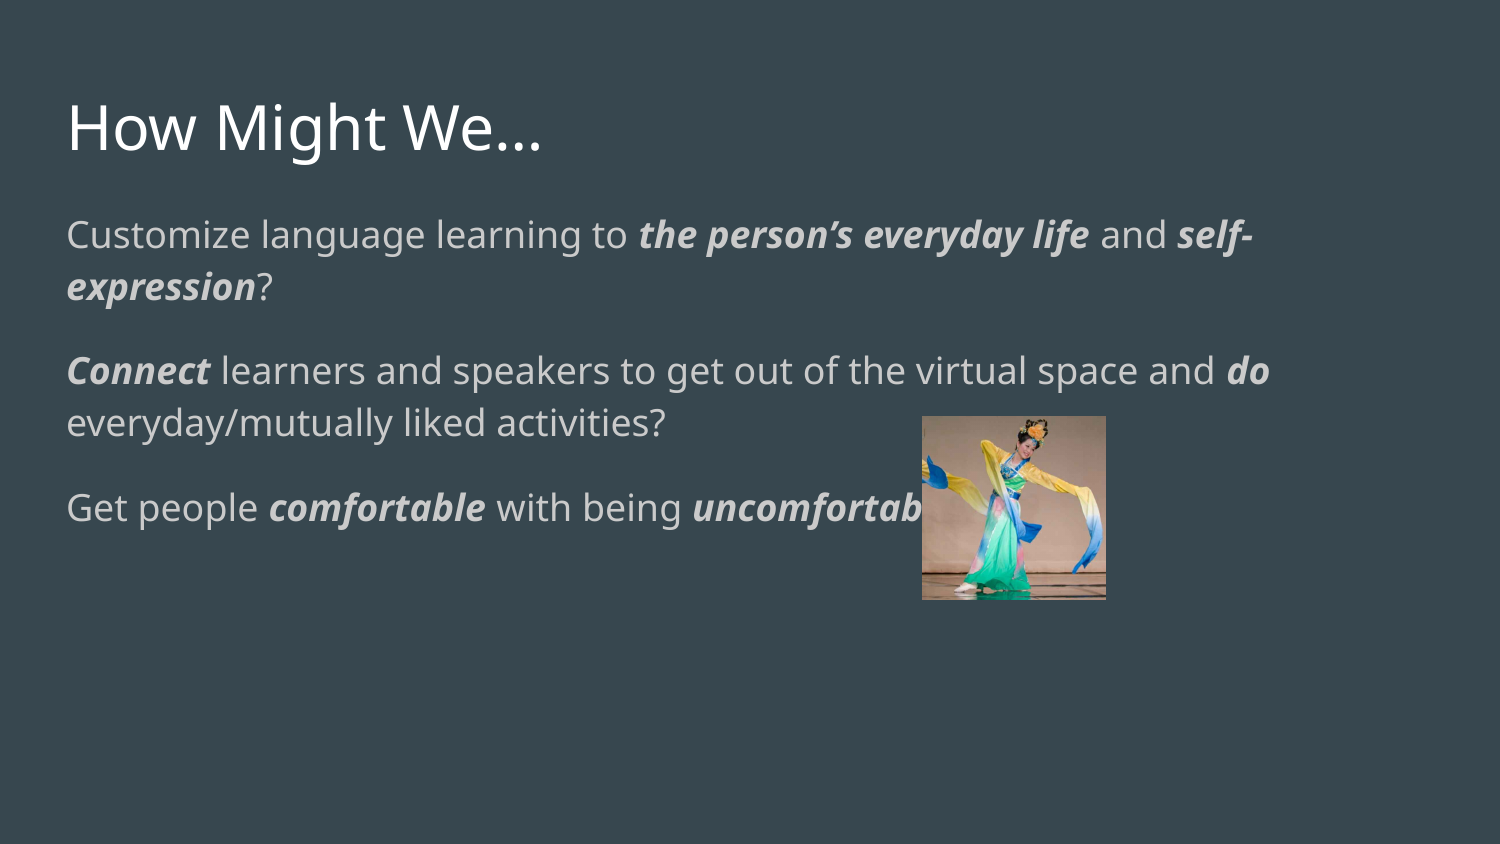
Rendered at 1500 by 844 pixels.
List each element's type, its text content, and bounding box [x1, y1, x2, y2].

title How Might We… [51, 72, 1449, 167]
picture [921, 415, 1106, 600]
list Customize language learning to the person’s everyday life and self-expression? Connect learners and speakers to get out of the virtual space and do everyday/mutually liked activities? Get people comfortable with being uncomfortable? [51, 189, 1449, 750]
